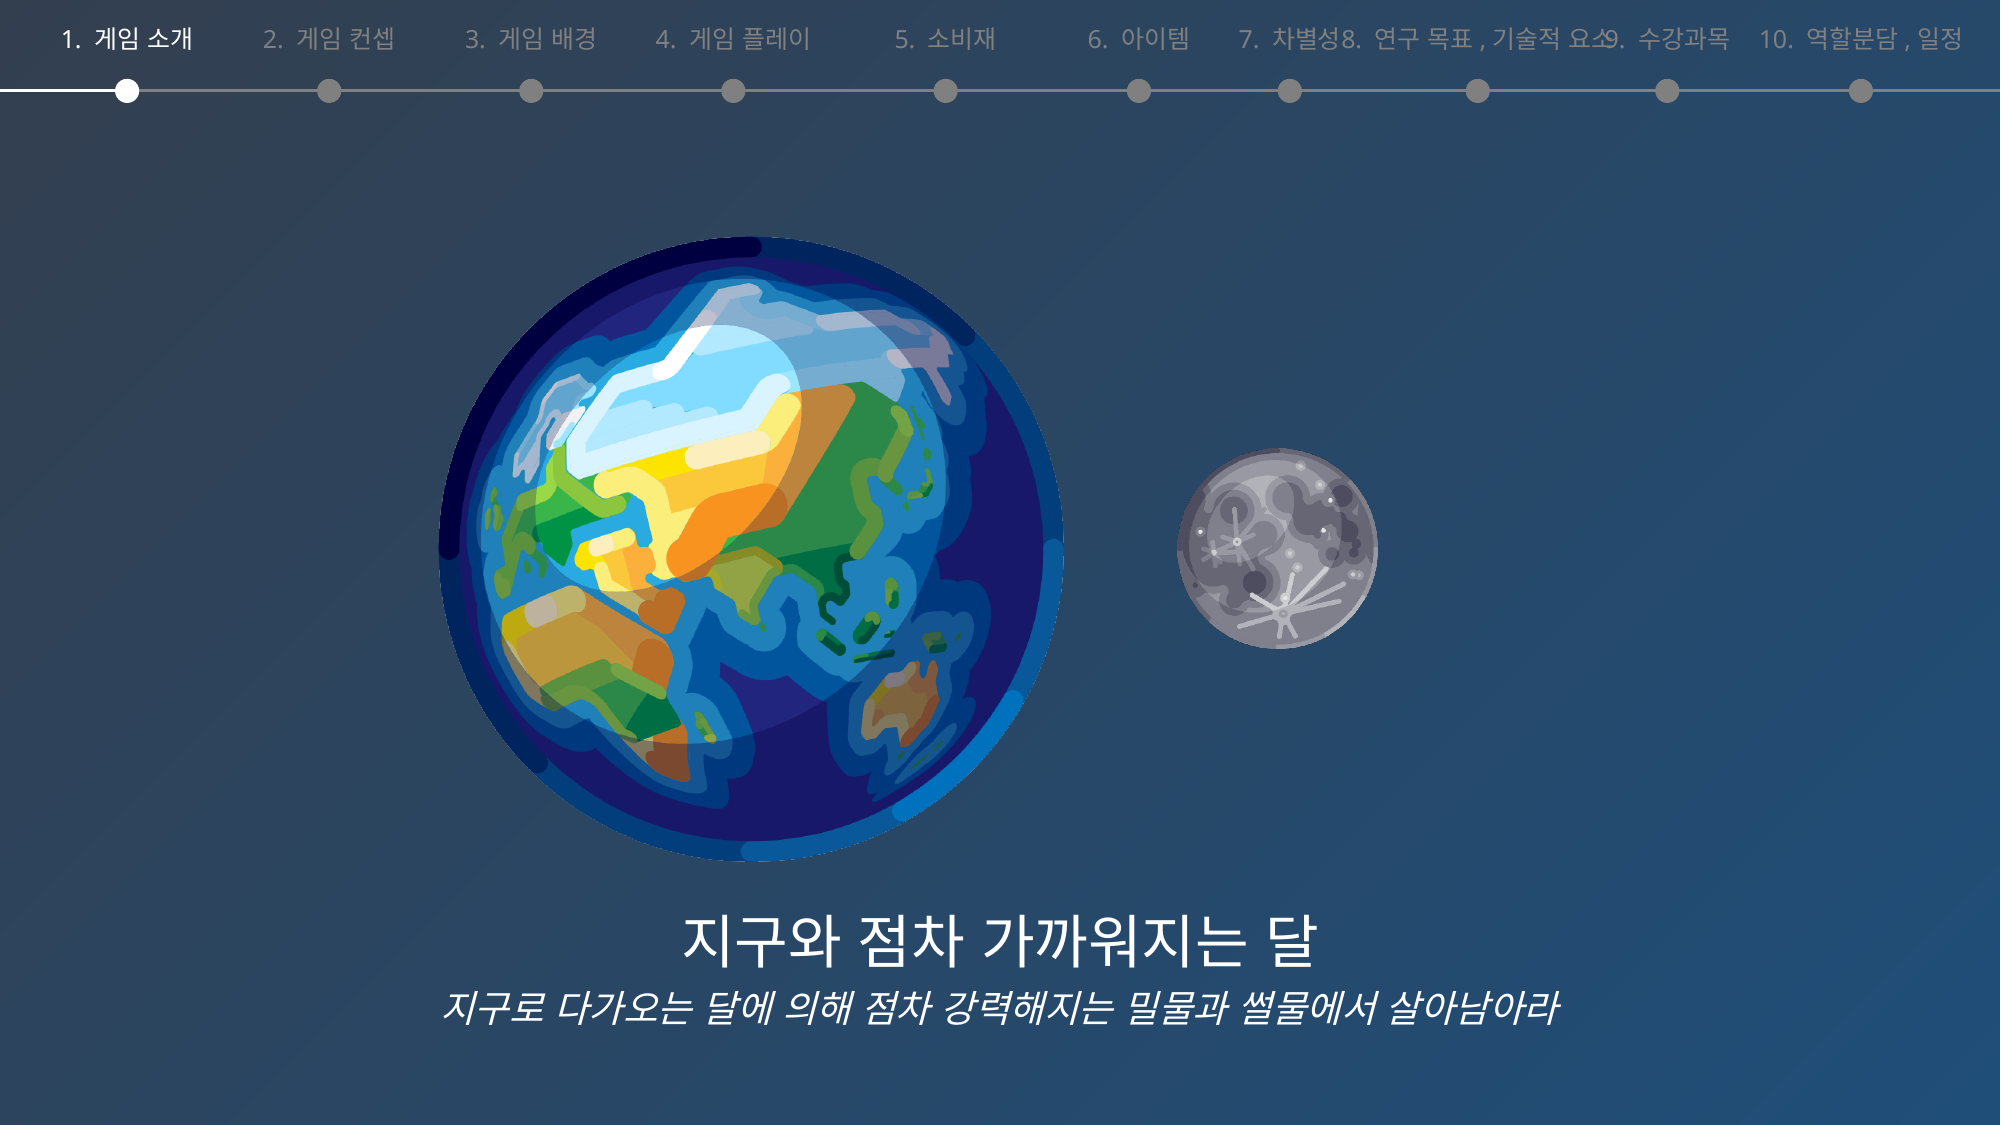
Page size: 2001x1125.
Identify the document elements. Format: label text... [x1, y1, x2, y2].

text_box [1340, 91, 1594, 103]
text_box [51, 16, 203, 103]
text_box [1077, 16, 1201, 90]
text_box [646, 16, 821, 90]
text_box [646, 91, 821, 103]
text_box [455, 91, 607, 103]
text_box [884, 16, 1007, 90]
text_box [1228, 91, 1340, 103]
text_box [884, 91, 1007, 103]
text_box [1594, 91, 1740, 103]
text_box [1594, 16, 1740, 90]
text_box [455, 16, 607, 90]
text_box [1756, 16, 1966, 90]
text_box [1756, 91, 1966, 103]
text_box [1340, 16, 1594, 90]
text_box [1077, 91, 1201, 103]
picture [1177, 448, 1378, 649]
text_box 지구와 점차 가까워지는 달 지구로 다가오는 달에 의해 점차 강력해지는 밀물과 썰물에서 살아남아라 [425, 897, 1575, 1038]
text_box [1228, 16, 1340, 90]
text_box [253, 16, 405, 103]
picture [438, 236, 1064, 862]
